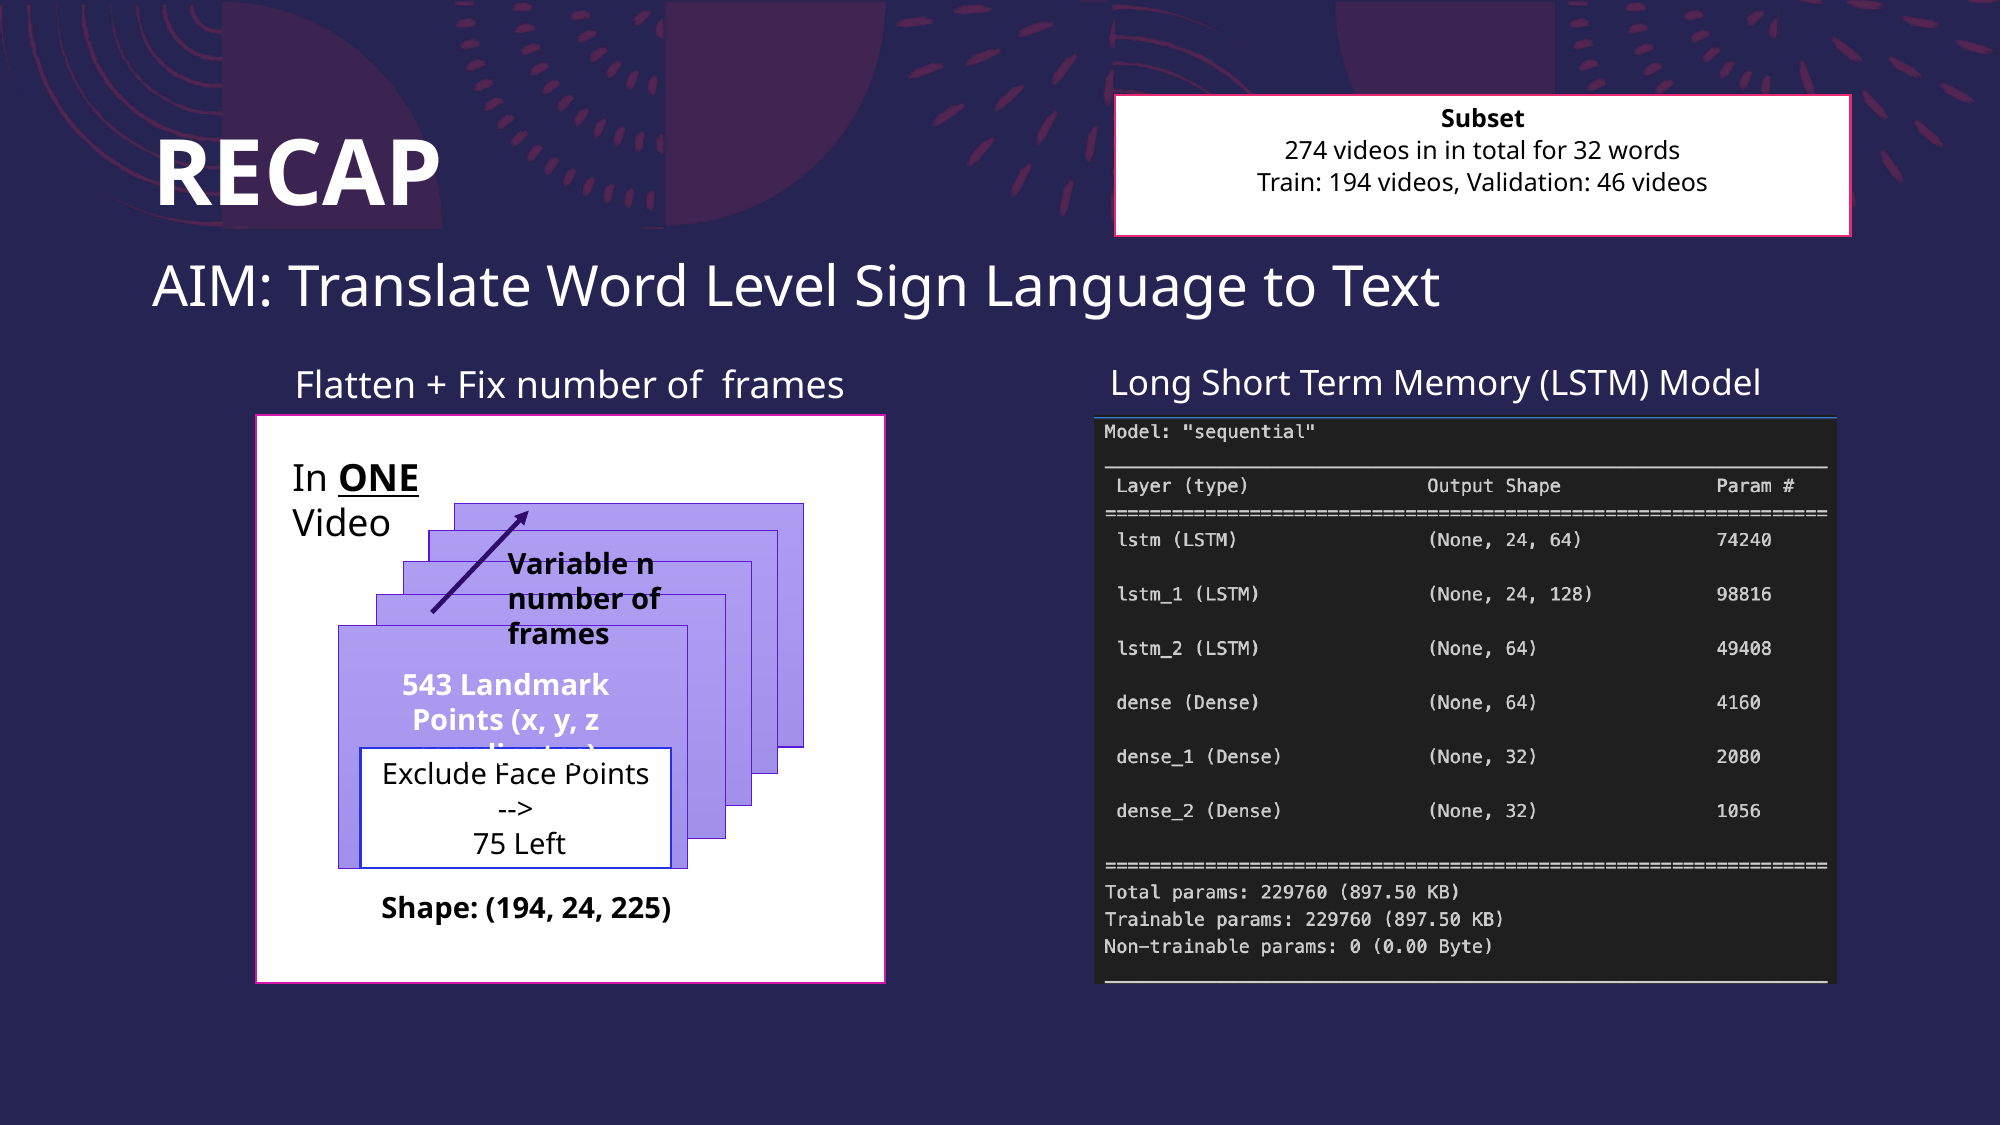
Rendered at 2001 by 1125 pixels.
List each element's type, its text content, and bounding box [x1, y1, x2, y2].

text_box Flatten + Fix number of frames [199, 348, 941, 439]
list AIM: Translate Word Level Sign Language to Text [137, 235, 1863, 326]
text_box Long Short Term Memory (LSTM) Model [1094, 348, 1837, 415]
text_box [255, 415, 885, 983]
picture [1094, 415, 1837, 984]
title RECAP [137, 60, 1863, 235]
text_box Subset 274 videos in in total for 32 words Train: 194 videos, Validation: 46 videos [1114, 94, 1852, 237]
